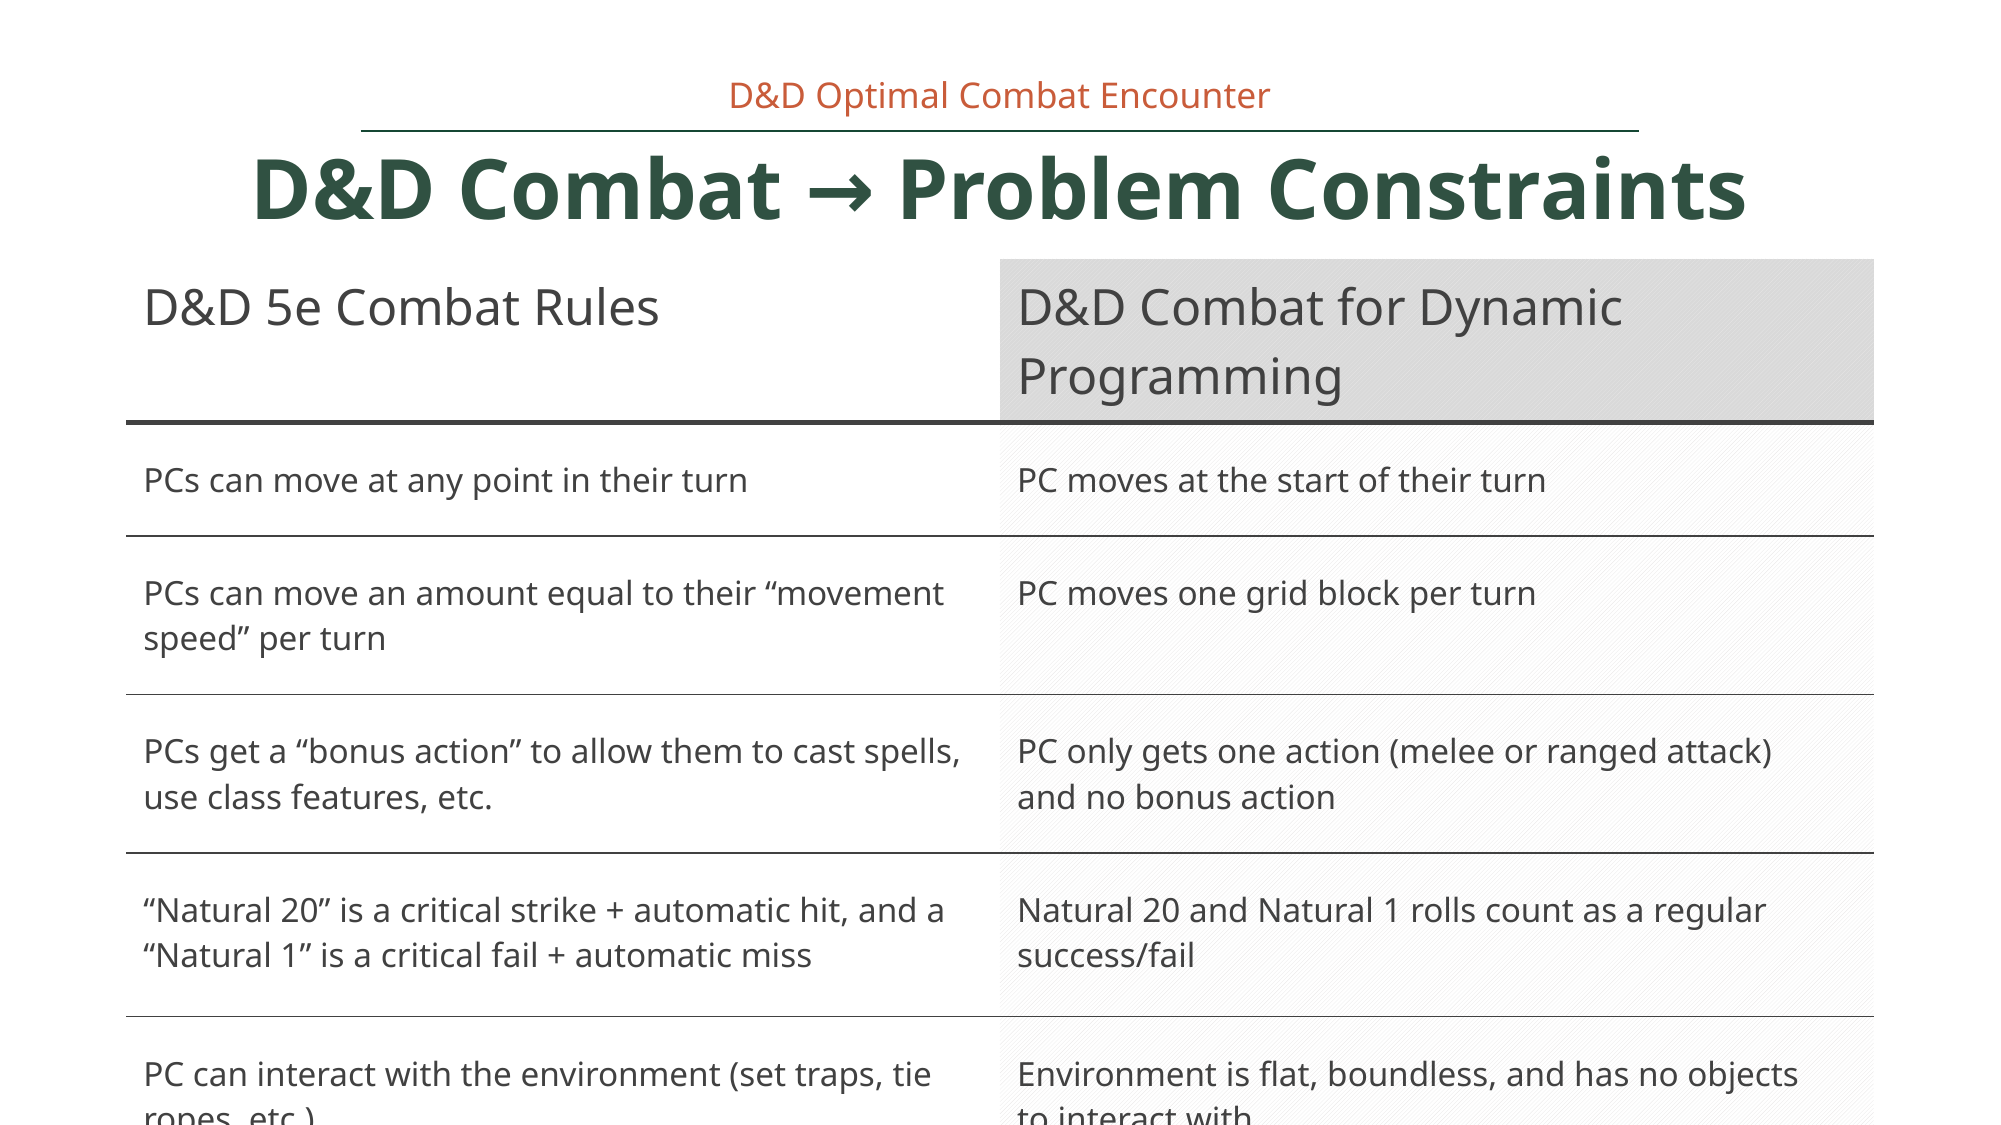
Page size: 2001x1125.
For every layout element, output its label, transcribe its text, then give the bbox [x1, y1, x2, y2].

table_header D&D 5e Combat Rules [126, 259, 1000, 420]
title D&D Combat → Problem Constraints [150, 154, 1850, 259]
table_cell PC moves at the start of their turn [1000, 425, 1874, 535]
table_cell Environment is flat, boundless, and has no objects to interact with [1000, 1017, 1874, 1125]
table_cell PC can interact with the environment (set traps, tie ropes, etc.) [126, 1017, 1000, 1125]
table_cell “Natural 20” is a critical strike + automatic hit, and a “Natural 1” is a critical fail + automatic miss [126, 854, 1000, 1016]
table_cell PCs can move an amount equal to their “movement speed” per turn [126, 537, 1000, 694]
table_cell PCs get a “bonus action” to allow them to cast spells, use class features, etc. [126, 695, 1000, 852]
table_header D&D Combat for Dynamic Programming [1000, 259, 1874, 420]
table_cell Natural 20 and Natural 1 rolls count as a regular success/fail [1000, 854, 1874, 1016]
table_cell PCs can move at any point in their turn [126, 425, 1000, 535]
table_cell PC only gets one action (melee or ranged attack) and no bonus action [1000, 695, 1874, 852]
table_cell PC moves one grid block per turn [1000, 537, 1874, 694]
list D&D Optimal Combat Encounter [150, 79, 1850, 154]
